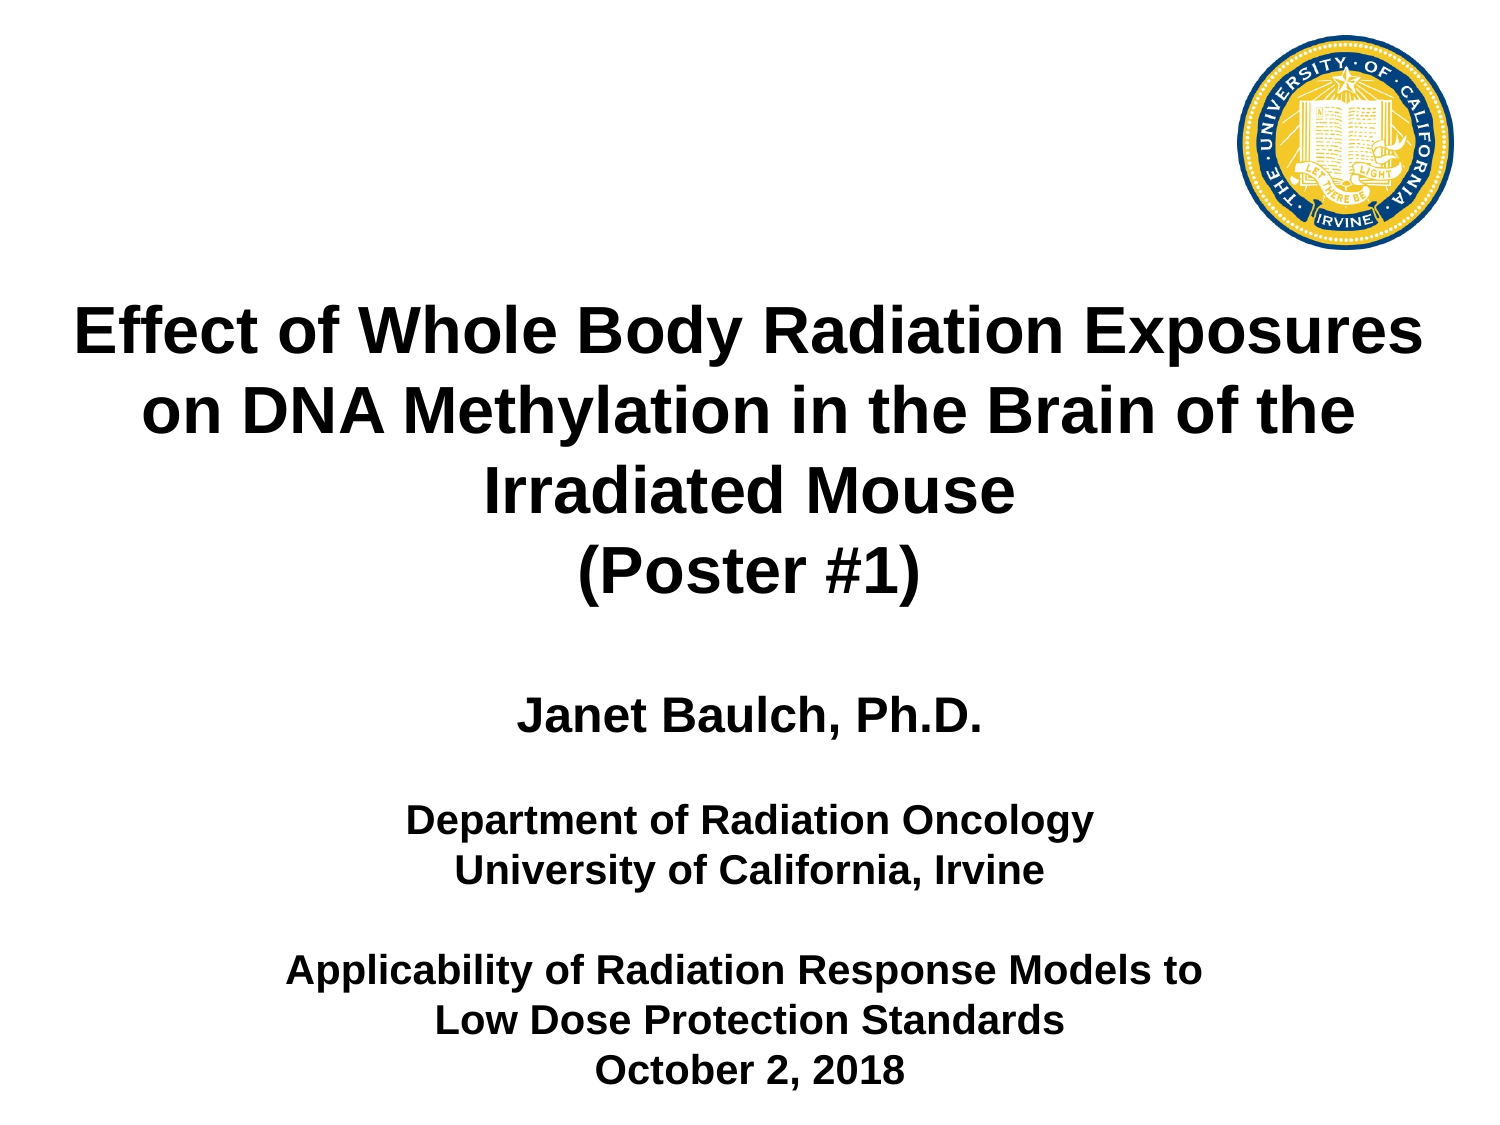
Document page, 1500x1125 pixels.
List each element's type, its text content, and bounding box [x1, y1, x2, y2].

picture [1237, 35, 1454, 251]
text_box Janet Baulch, Ph.D. Department of Radiation Oncology University of California, Irvine Applicability of Radiation Response Models to Low Dose Protection Standards October 2, 2018 [270, 675, 1230, 1100]
text_box Effect of Whole Body Radiation Exposures on DNA Methylation in the Brain of the Irradiated Mouse (Poster #1) [50, 279, 1450, 615]
